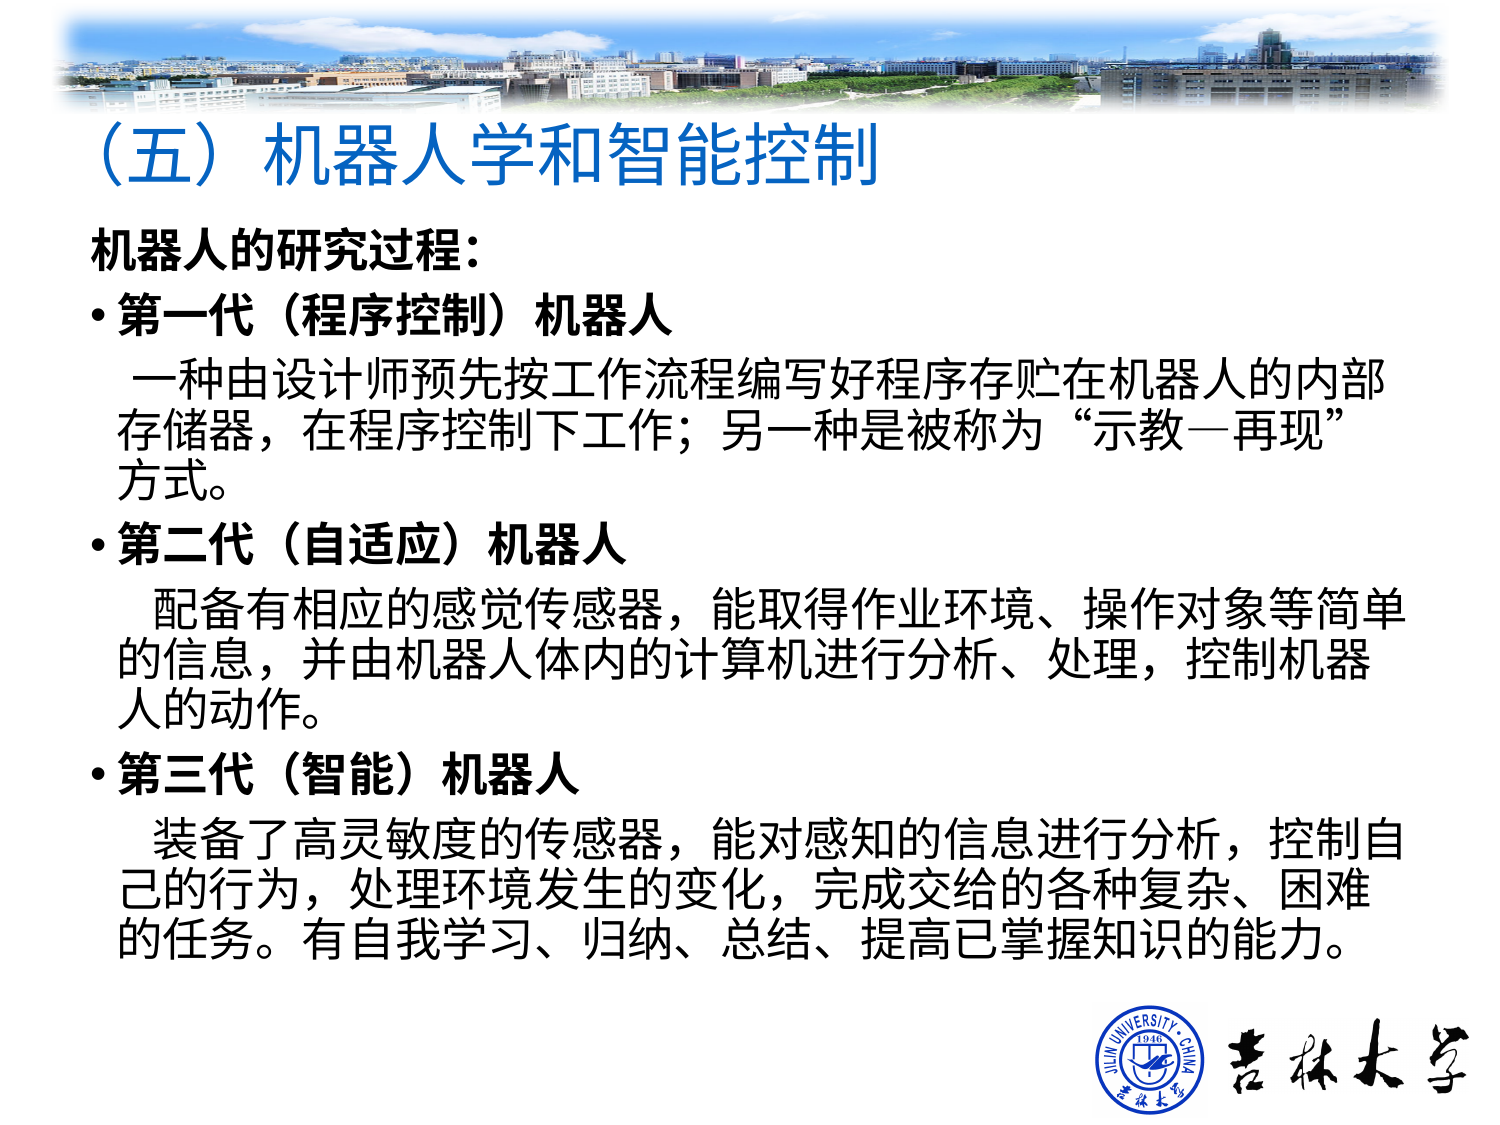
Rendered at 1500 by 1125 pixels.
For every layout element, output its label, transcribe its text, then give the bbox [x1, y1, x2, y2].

picture [1092, 1012, 1208, 1118]
picture [80, 34, 1421, 85]
list 机器人的研究过程： 第一代（程序控制）机器人 一种由设计师预先按工作流程编写好程序存贮在机器人的内部存储器，在程序控制下工作；另一种是被称为“示教—再现”方式。 第二代（自适应）机器人 配备有相应的感觉传感器，能取得作业环境、操作对象等简单的信息，并由机器人体内的计算机进行分析、处理，控制机器人的动作。 第三代（智能）机器人 装备了高灵敏度的传感器，能对感知的信息进行分析，控制自己的行为，处理环境发生的变化，完成交给的各种复杂、困难的任务。有自我学习、归纳、总结、提高已掌握知识的能力。 [74, 219, 1426, 1012]
picture [1228, 1018, 1469, 1094]
title （五）机器人学和智能控制 [40, 113, 916, 204]
